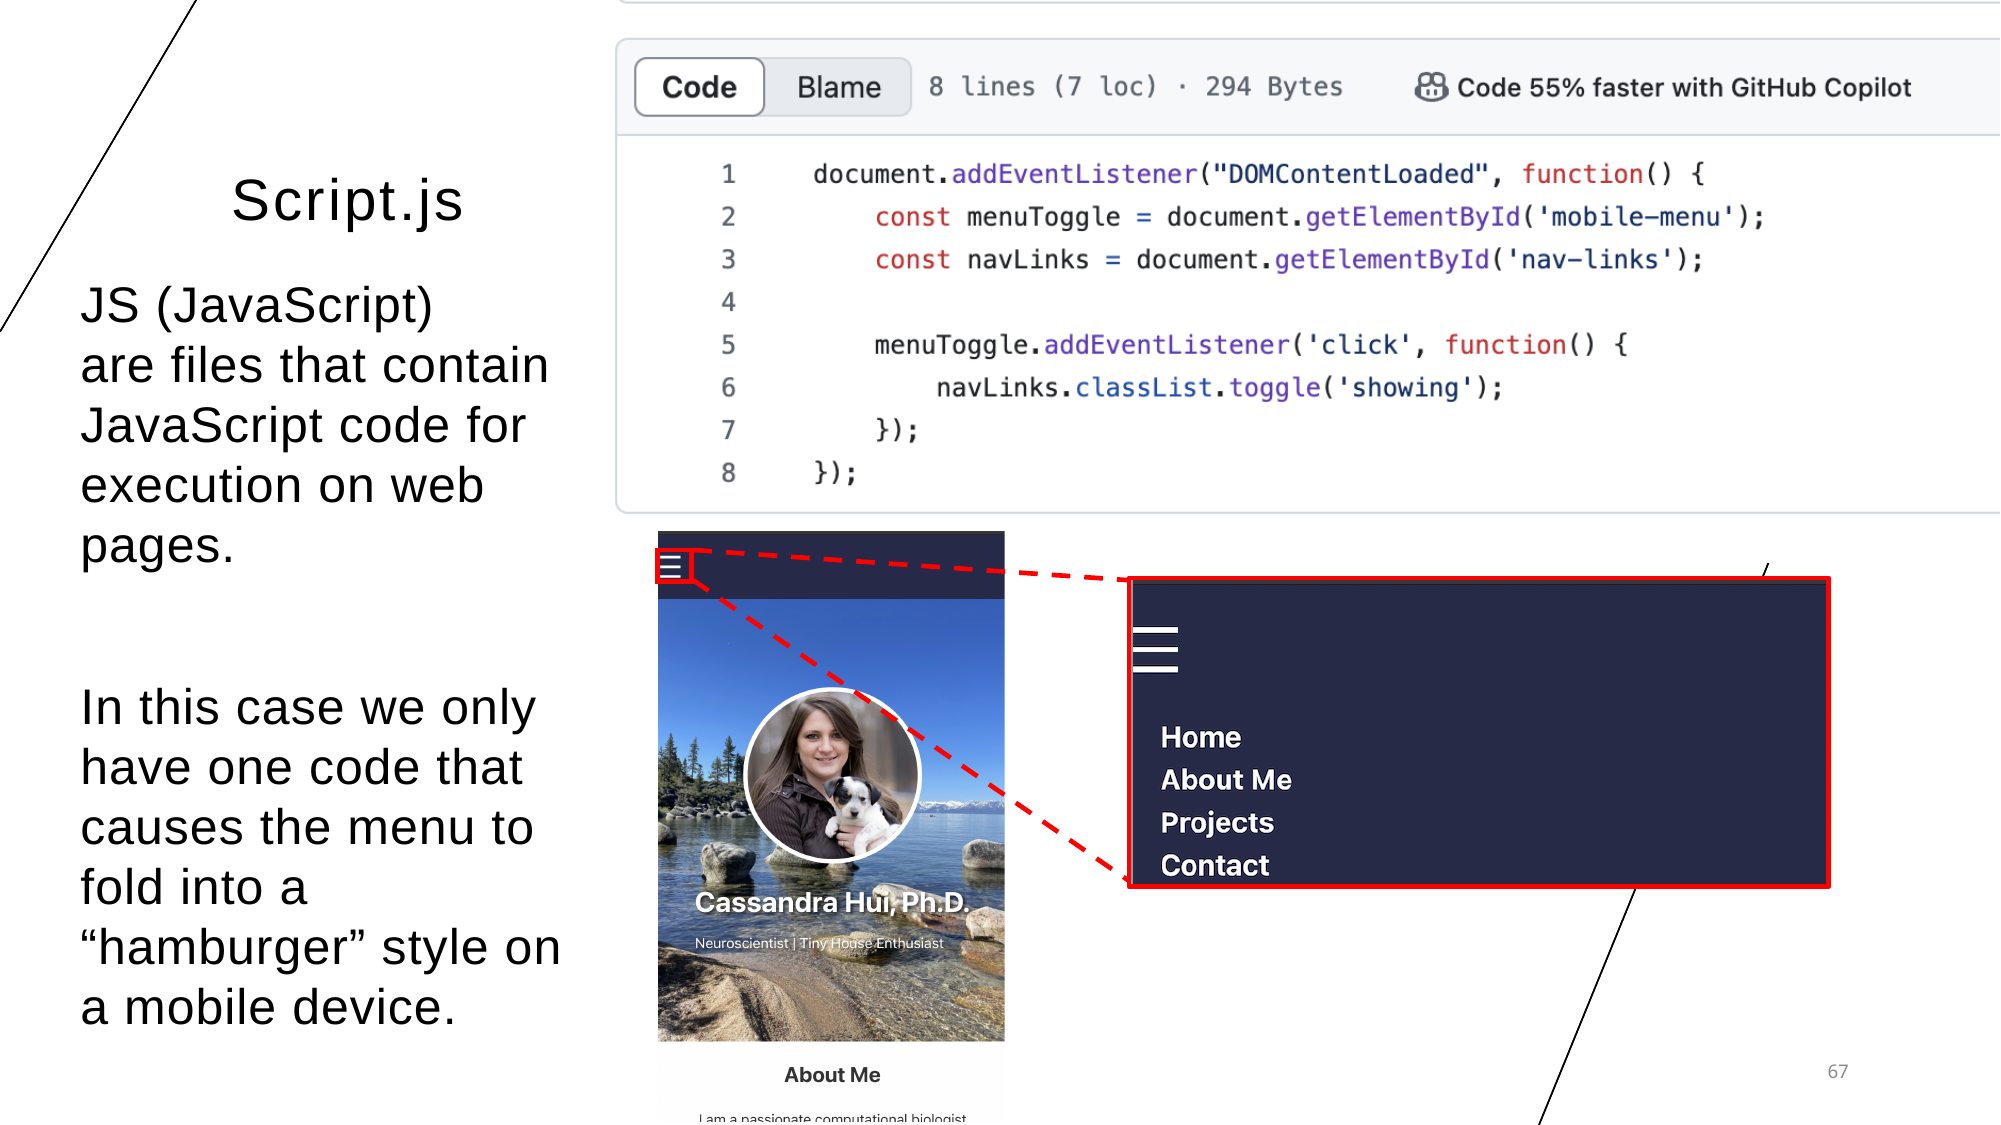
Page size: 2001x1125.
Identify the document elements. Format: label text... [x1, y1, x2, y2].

picture [580, 0, 2000, 1123]
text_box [693, 549, 1130, 579]
title Script.js [216, 43, 575, 241]
picture [1130, 579, 1827, 885]
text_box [693, 579, 1130, 882]
list JS (JavaScript) are files that contain JavaScript code for execution on web pages. In this case we only have one code that causes the menu to fold into a “hamburger” style on a mobile device. [65, 265, 581, 1043]
slide_number 67 [1701, 1042, 1864, 1103]
